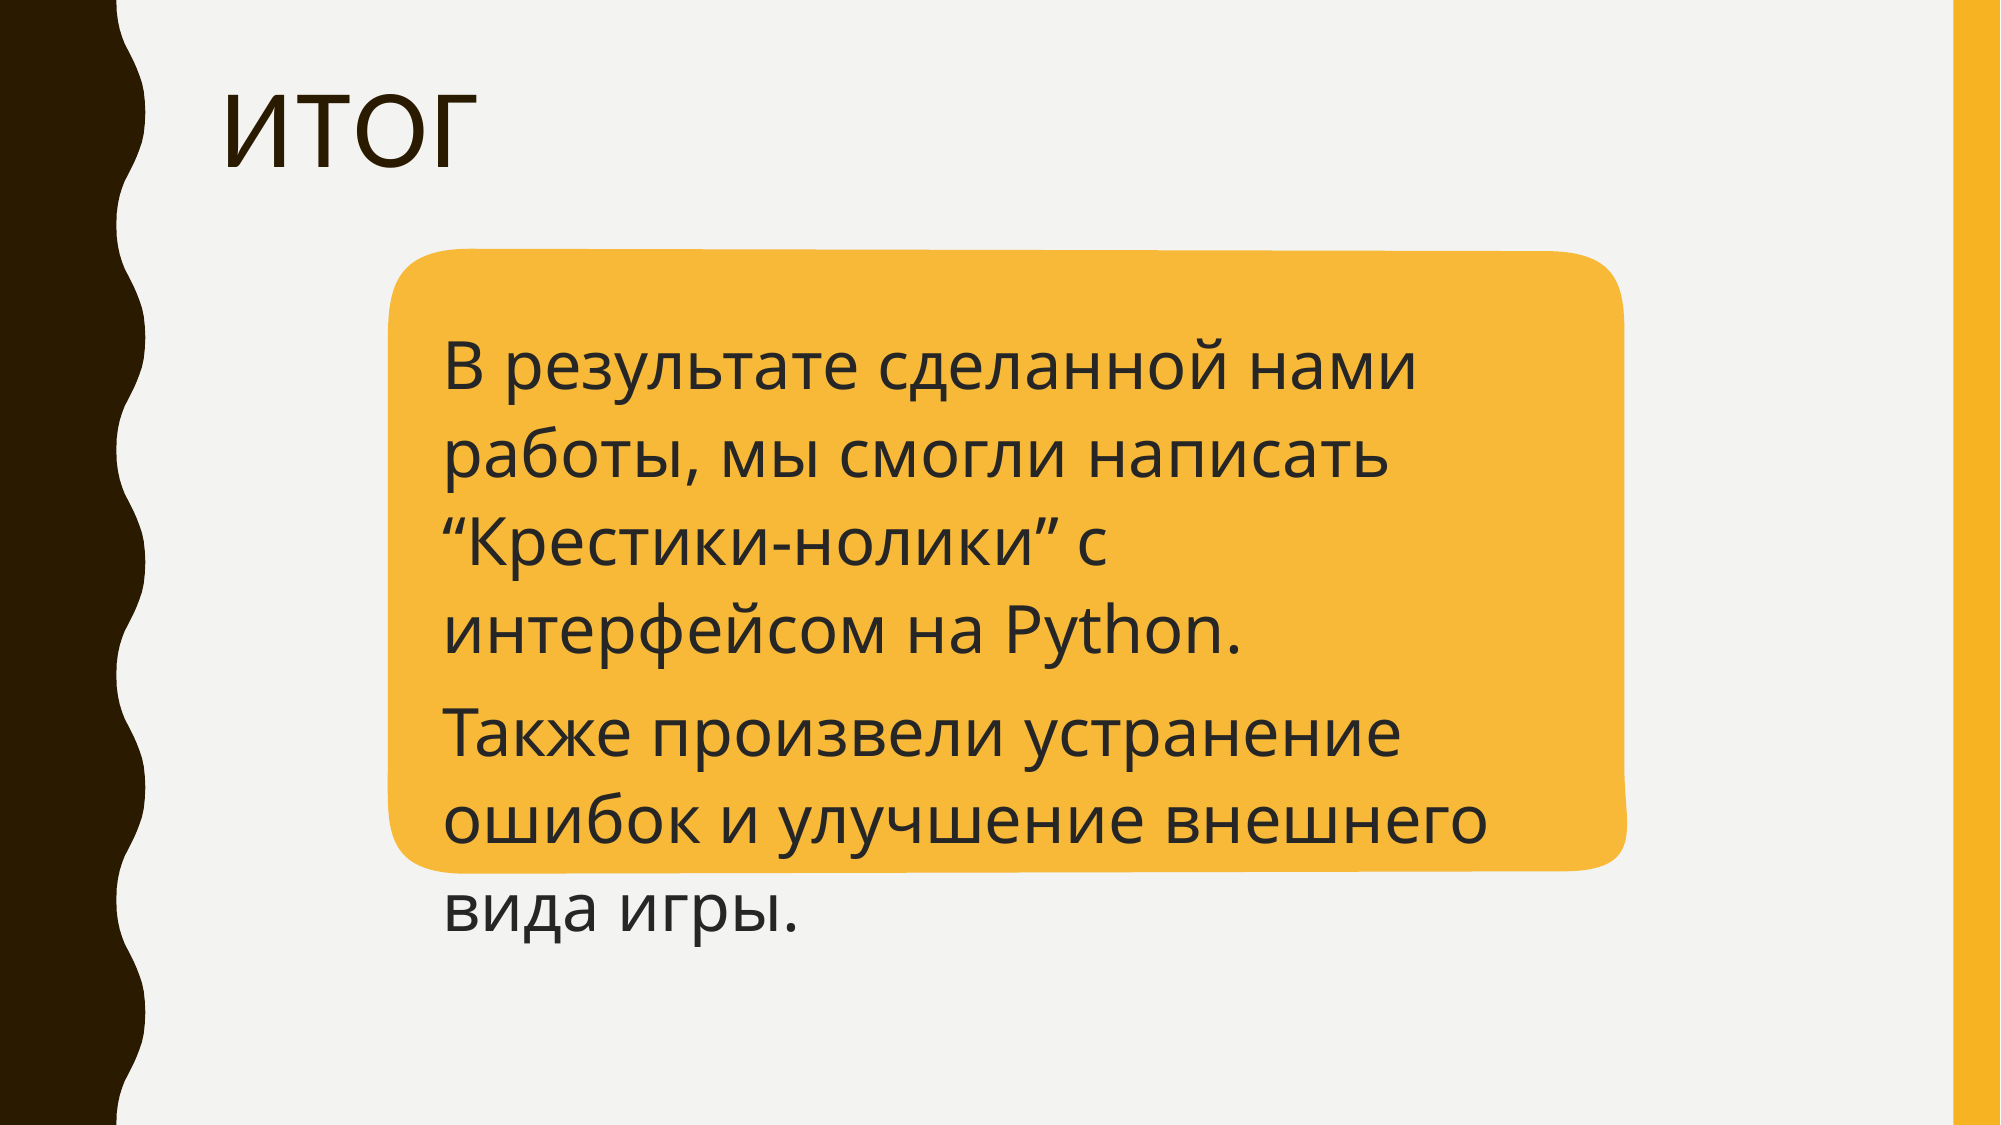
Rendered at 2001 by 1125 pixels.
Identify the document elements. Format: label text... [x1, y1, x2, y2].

text_box [386, 308, 1629, 875]
list В результате сделанной нами работы, мы смогли написать “Крестики-нолики” с интерфейсом на Python. Также произвели устранение ошибок и улучшение внешнего вида игры. [427, 307, 1588, 815]
title Итог [205, 62, 1875, 308]
